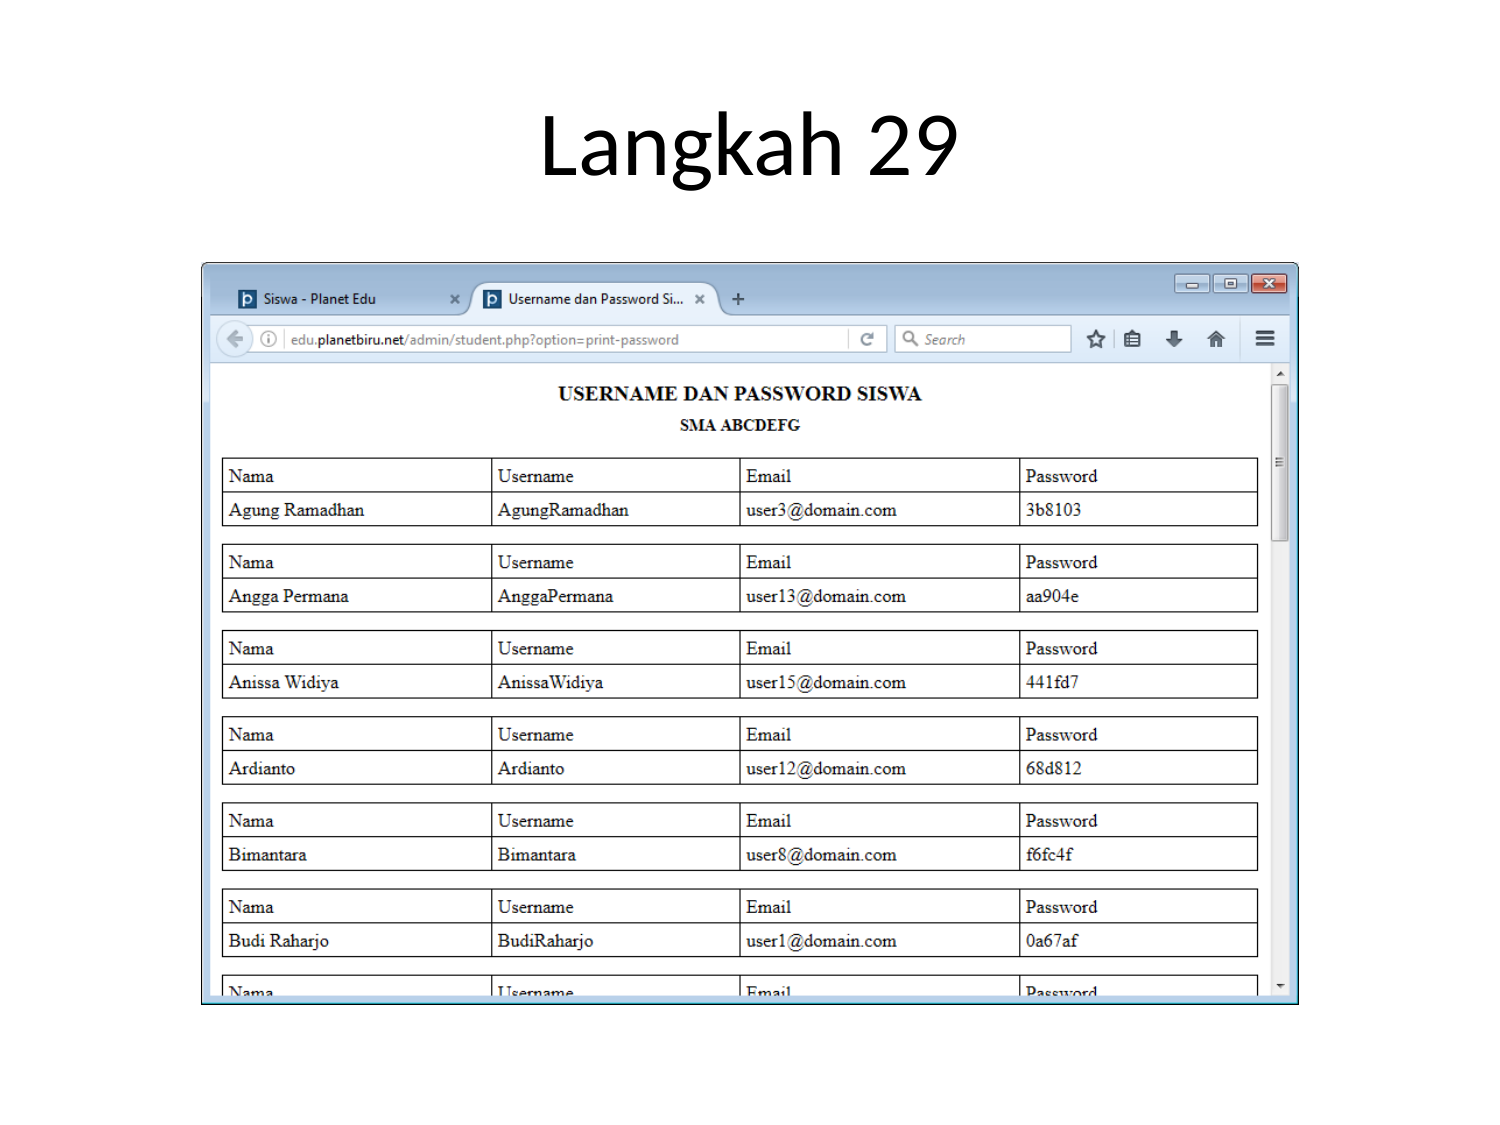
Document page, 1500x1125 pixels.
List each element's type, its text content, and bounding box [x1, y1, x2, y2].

title Langkah 29 [75, 45, 1425, 233]
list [201, 262, 1299, 1006]
